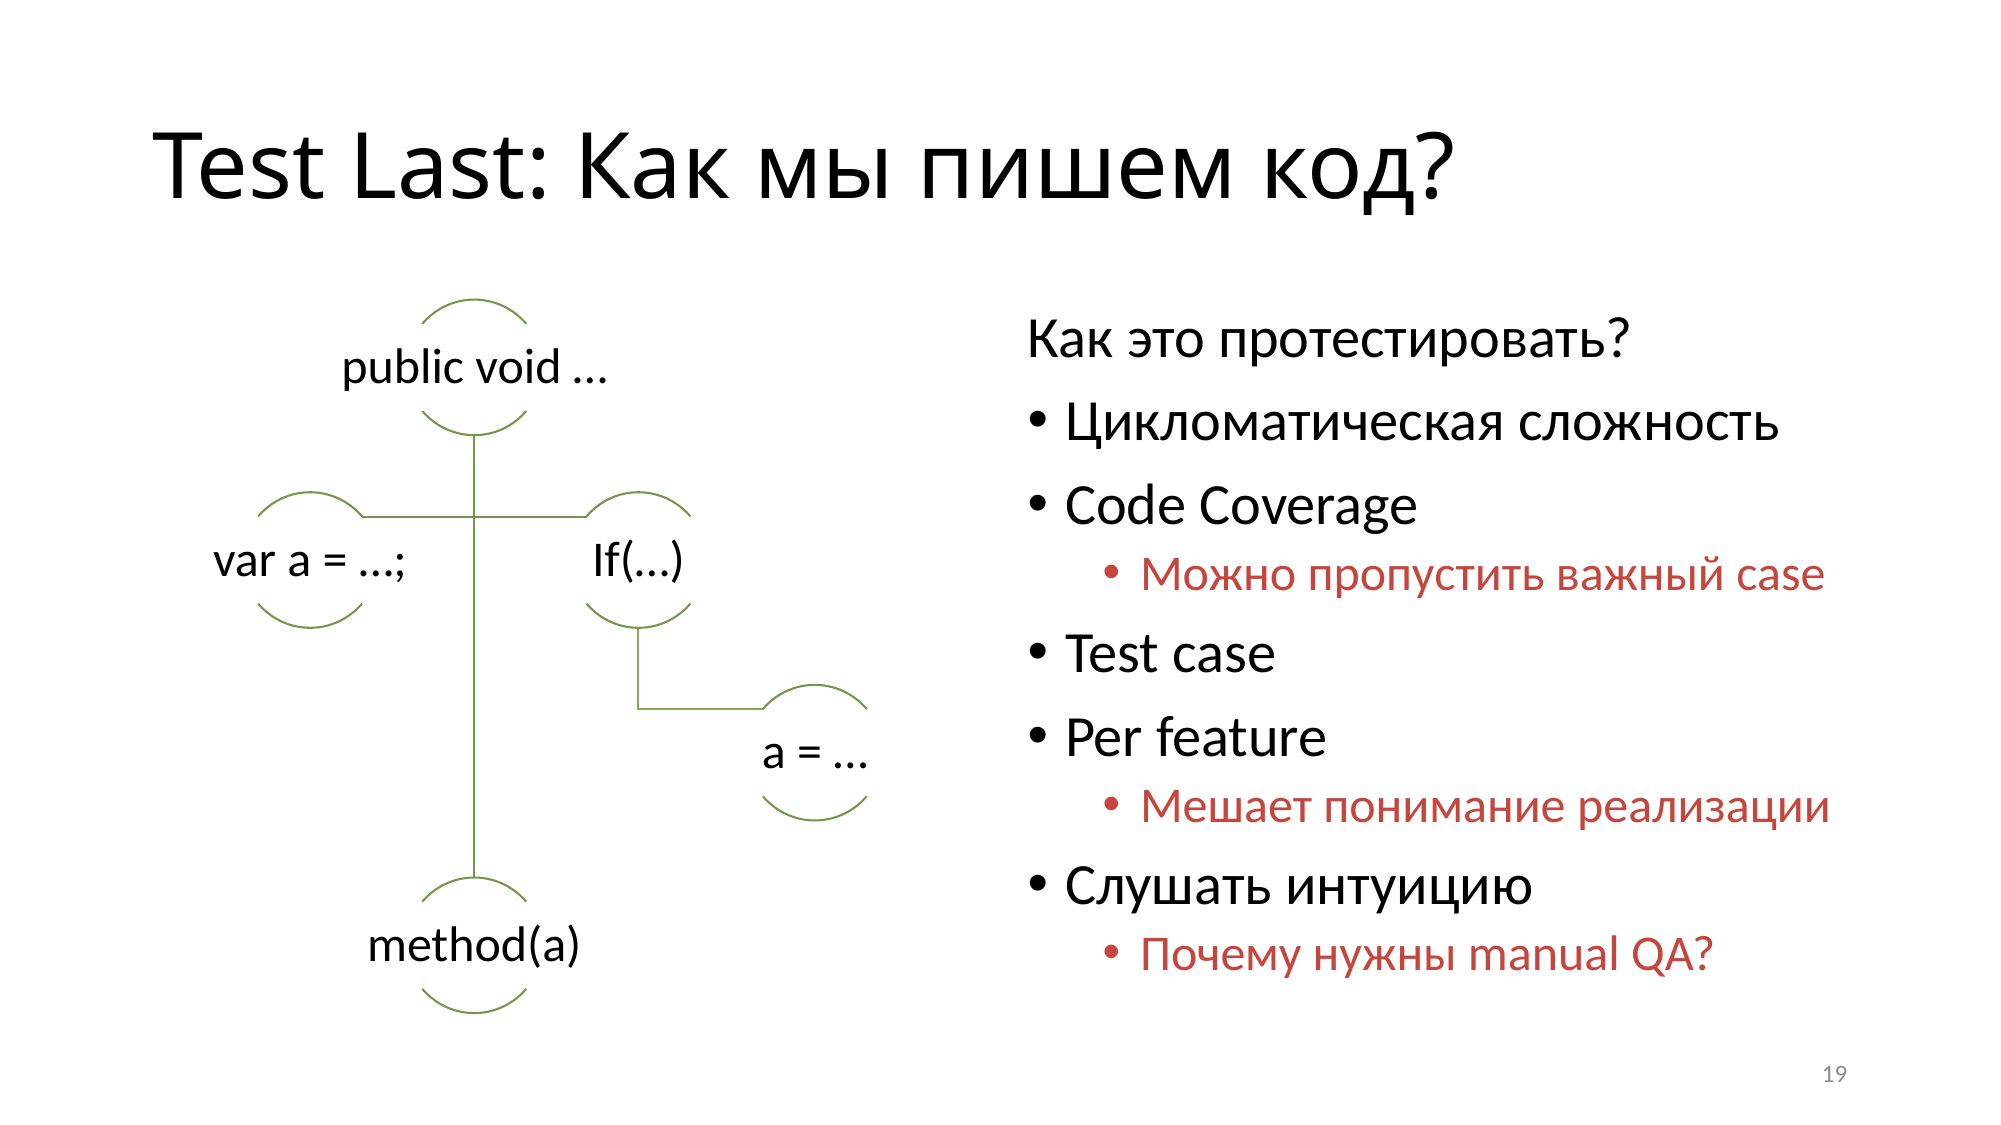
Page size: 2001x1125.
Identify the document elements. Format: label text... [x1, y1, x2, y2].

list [137, 299, 988, 1014]
list Как это протестировать? Цикломатическая сложность Code Coverage Можно пропустить важный case Test case Per feature Мешает понимание реализации Слушать интуицию Почему нужны manual QA? [1012, 299, 1863, 1014]
title Test Last: Как мы пишем код? [137, 59, 1863, 278]
slide_number 19 [1412, 1042, 1863, 1103]
